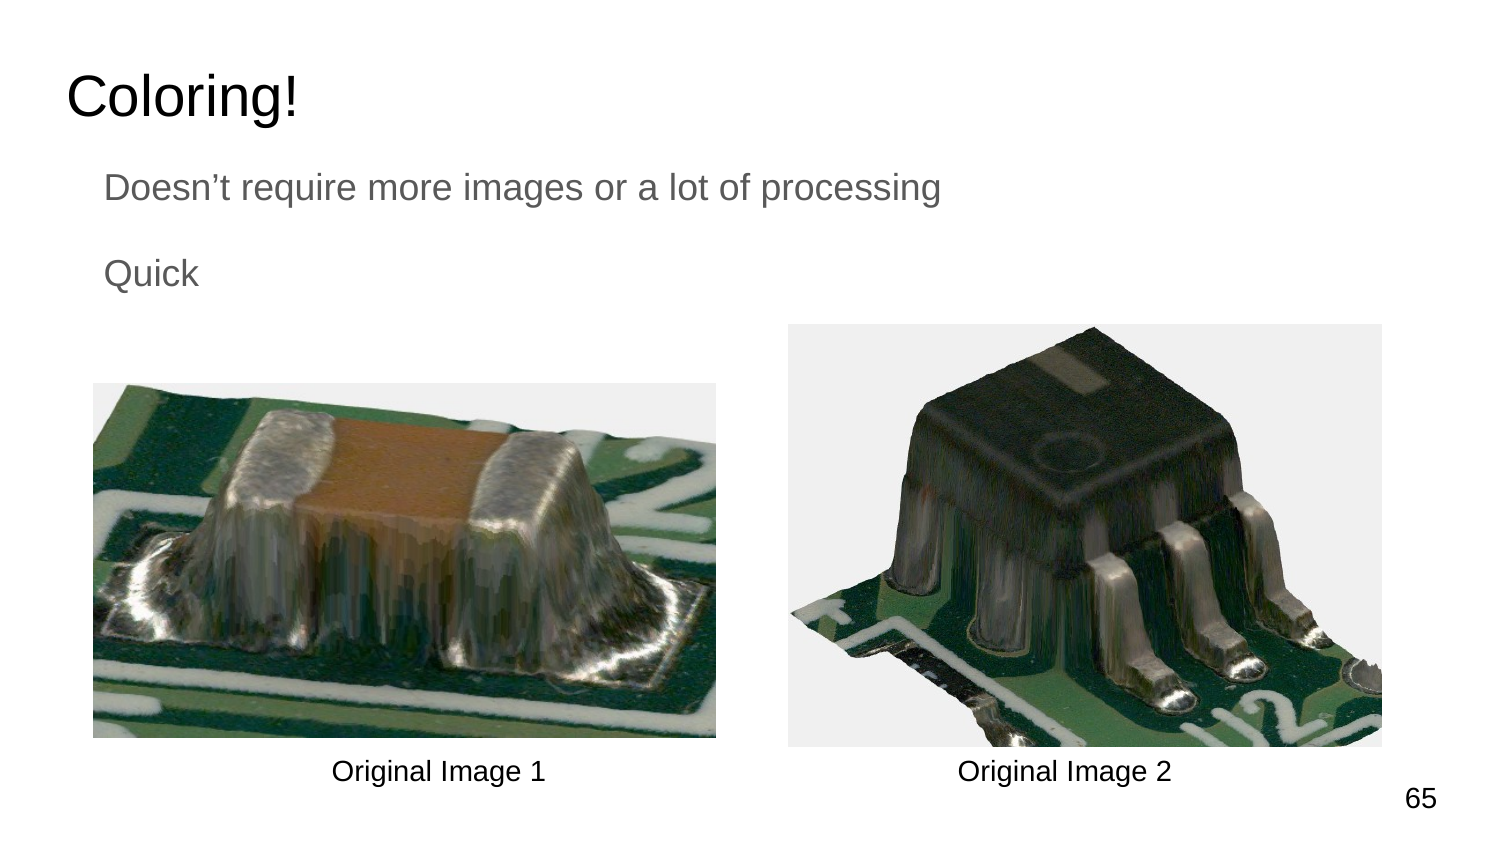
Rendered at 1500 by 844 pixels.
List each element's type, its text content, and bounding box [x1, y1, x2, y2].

picture [788, 323, 1383, 747]
list Doesn’t require more images or a lot of processing Quick [51, 141, 1449, 359]
title Coloring! [51, 42, 1449, 137]
text_box Original Image 2 [788, 754, 1342, 784]
picture [93, 383, 716, 738]
slide_number ‹#› [1389, 764, 1480, 830]
text_box Original Image 1 [162, 745, 716, 784]
